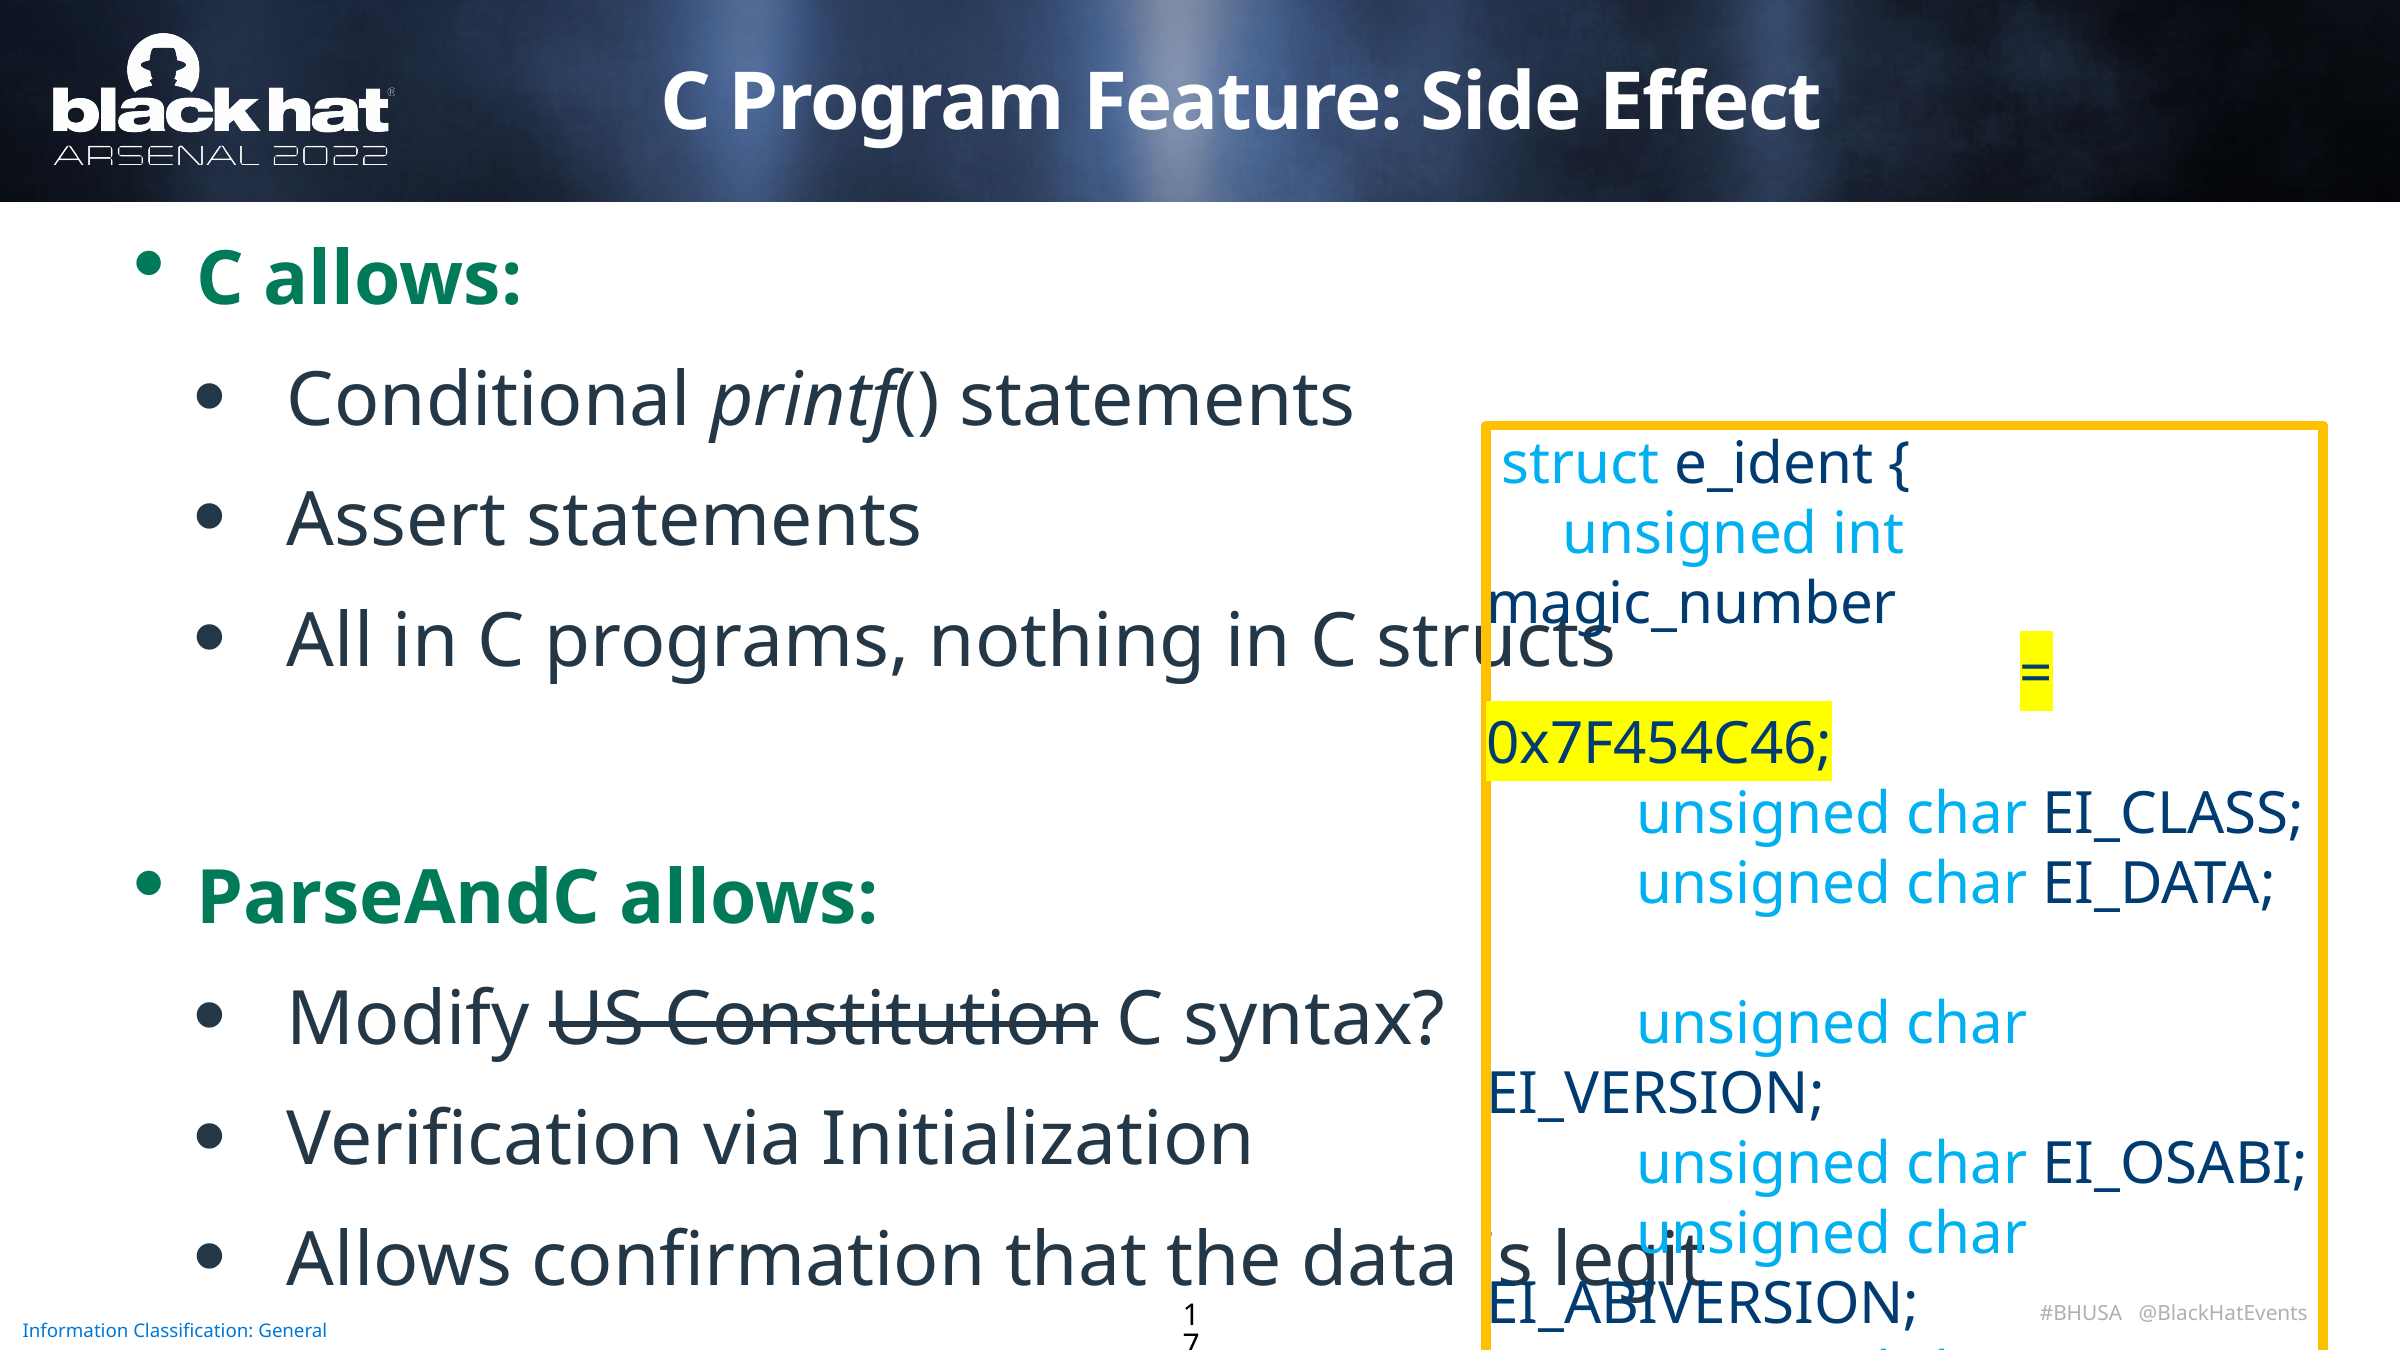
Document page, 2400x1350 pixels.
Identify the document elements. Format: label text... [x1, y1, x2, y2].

slide_number 17 [1173, 1286, 1226, 1342]
text_box struct e_ident { unsigned int magic_number = 0x7F454C46; unsigned char EI_CLASS; unsigned char EI_DATA; unsigned char EI_VERSION; unsigned char EI_OSABI; unsigned char EI_ABIVERSION; unsigned char EI_PAD[7]; } elf_identifier; [1486, 425, 2323, 1350]
picture [0, 0, 2400, 202]
title C Program Feature: Side Effect [645, 56, 2330, 173]
list C allows: Conditional printf() statements Assert statements All in C programs, nothing in C structs ParseAndC allows: Modify US Constitution C syntax? Verification via Initialization Allows confirmation that the data is legit [119, 204, 2235, 1229]
